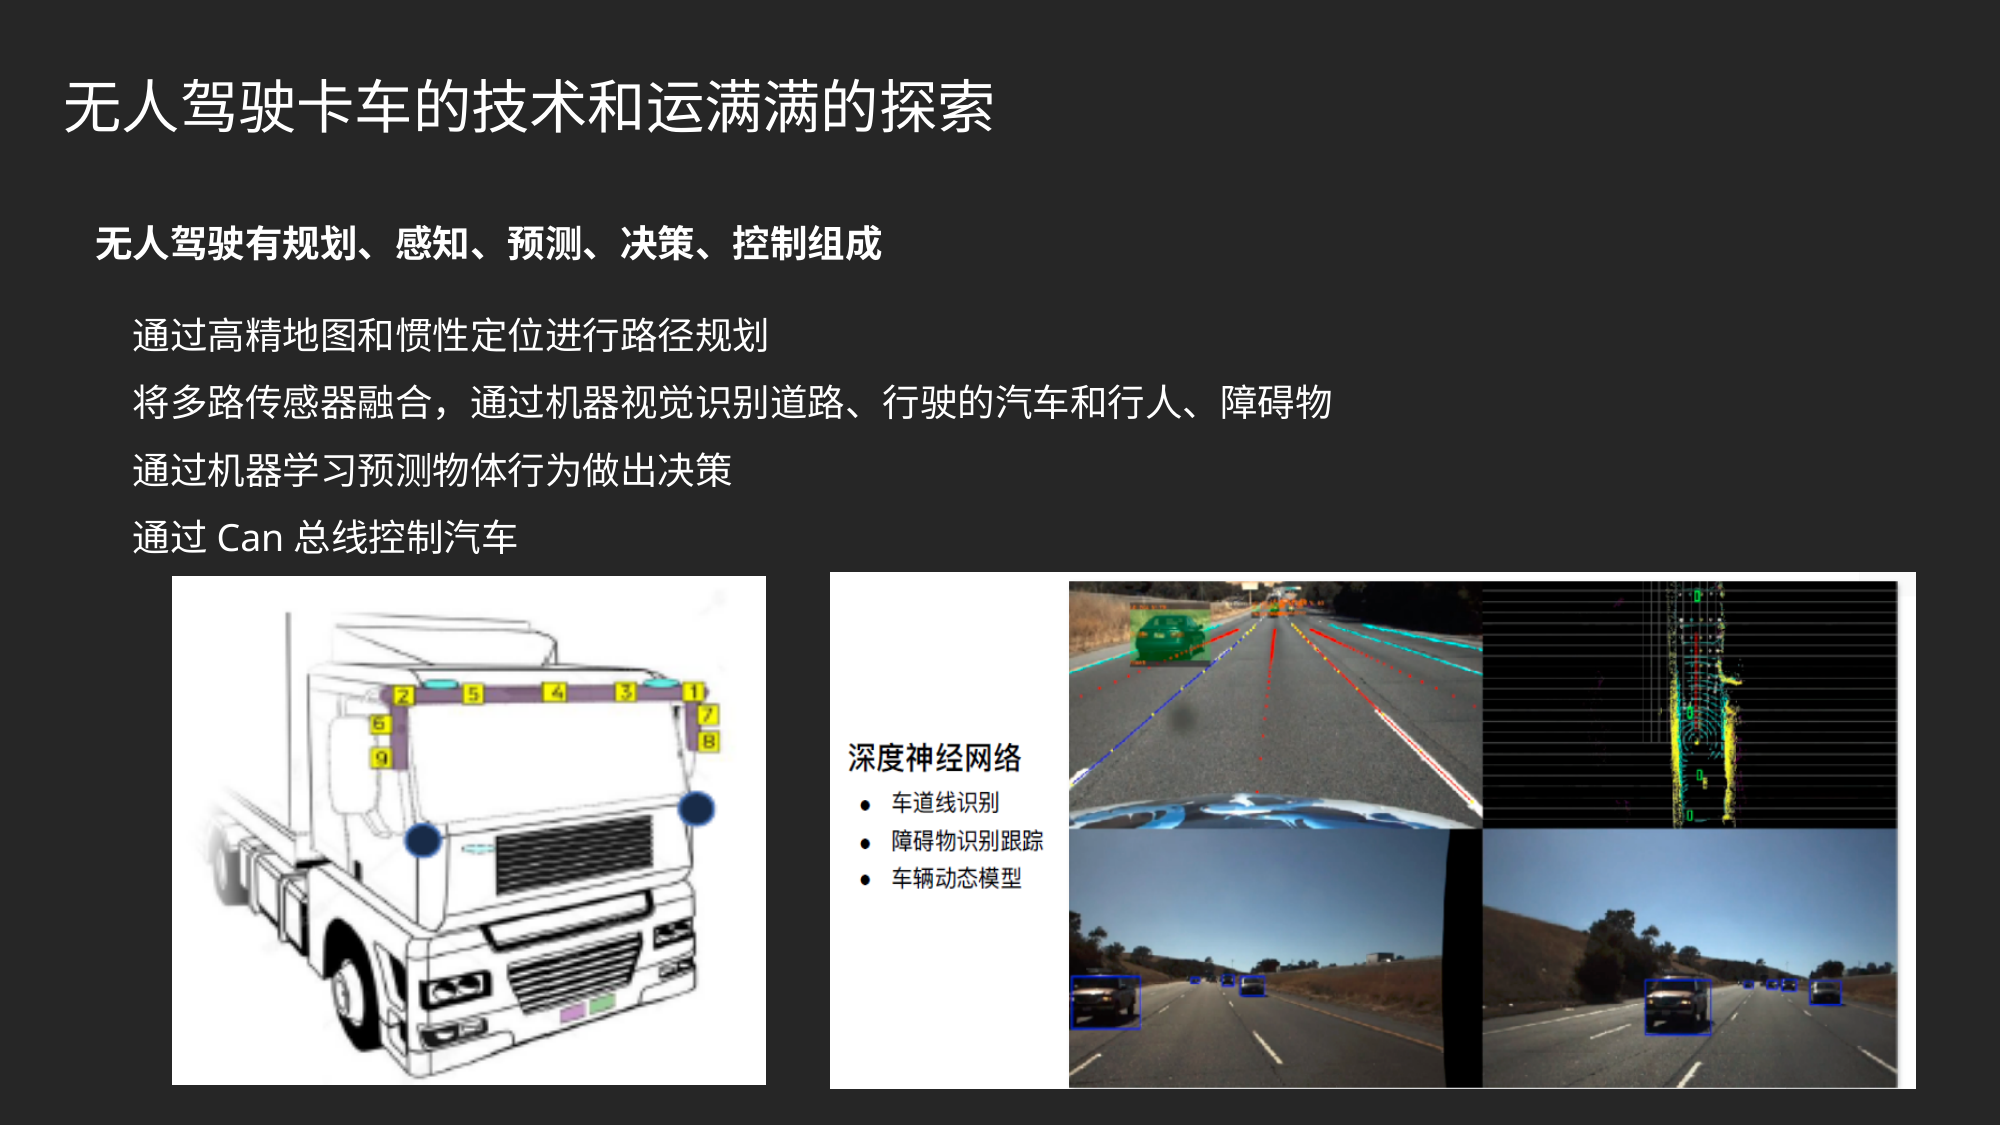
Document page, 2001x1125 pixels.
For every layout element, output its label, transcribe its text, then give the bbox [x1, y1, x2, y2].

picture [830, 572, 1916, 1090]
text_box 无人驾驶有规划、感知、预测、决策、控制组成 [80, 190, 1059, 273]
text_box 无人驾驶卡车的技术和运满满的探索 [48, 28, 1011, 148]
text_box 通过高精地图和惯性定位进行路径规划 将多路传感器融合，通过机器视觉识别道路、行驶的汽车和行人、障碍物 通过机器学习预测物体行为做出决策 通过Can总线控制汽车 [117, 281, 1348, 702]
picture [172, 576, 766, 1085]
